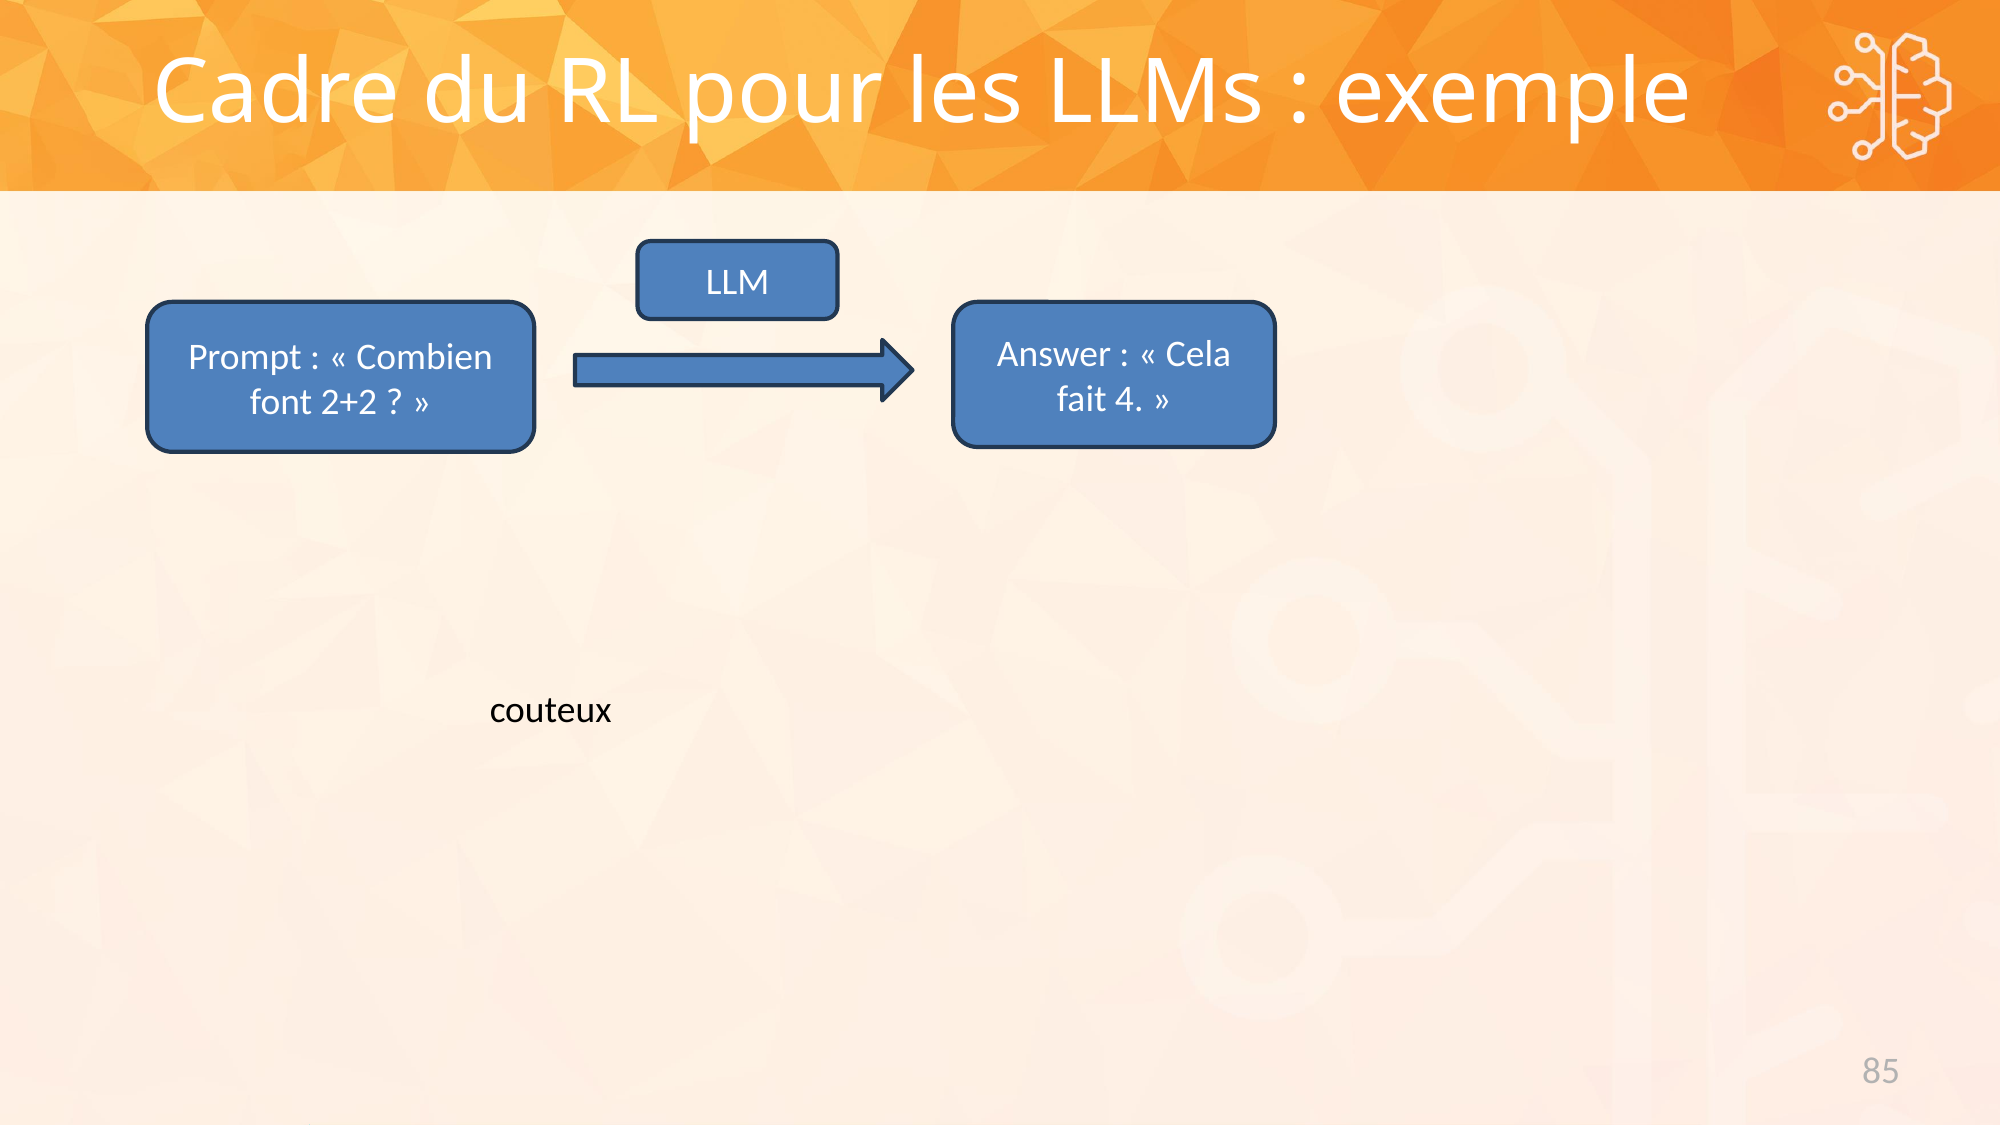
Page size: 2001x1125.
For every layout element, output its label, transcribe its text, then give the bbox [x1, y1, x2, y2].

text_box LLM [635, 238, 840, 322]
text_box [572, 337, 915, 403]
picture [0, 0, 2000, 1125]
text_box Prompt : « Combien font 2+2 ? » [145, 299, 537, 454]
text_box couteux [474, 677, 1475, 738]
text_box Answer : « Cela fait 4. » [951, 299, 1278, 450]
slide_number 85 [1440, 1046, 1900, 1103]
text_box Cadre du RL pour les LLMs : exemple [150, 30, 1875, 141]
